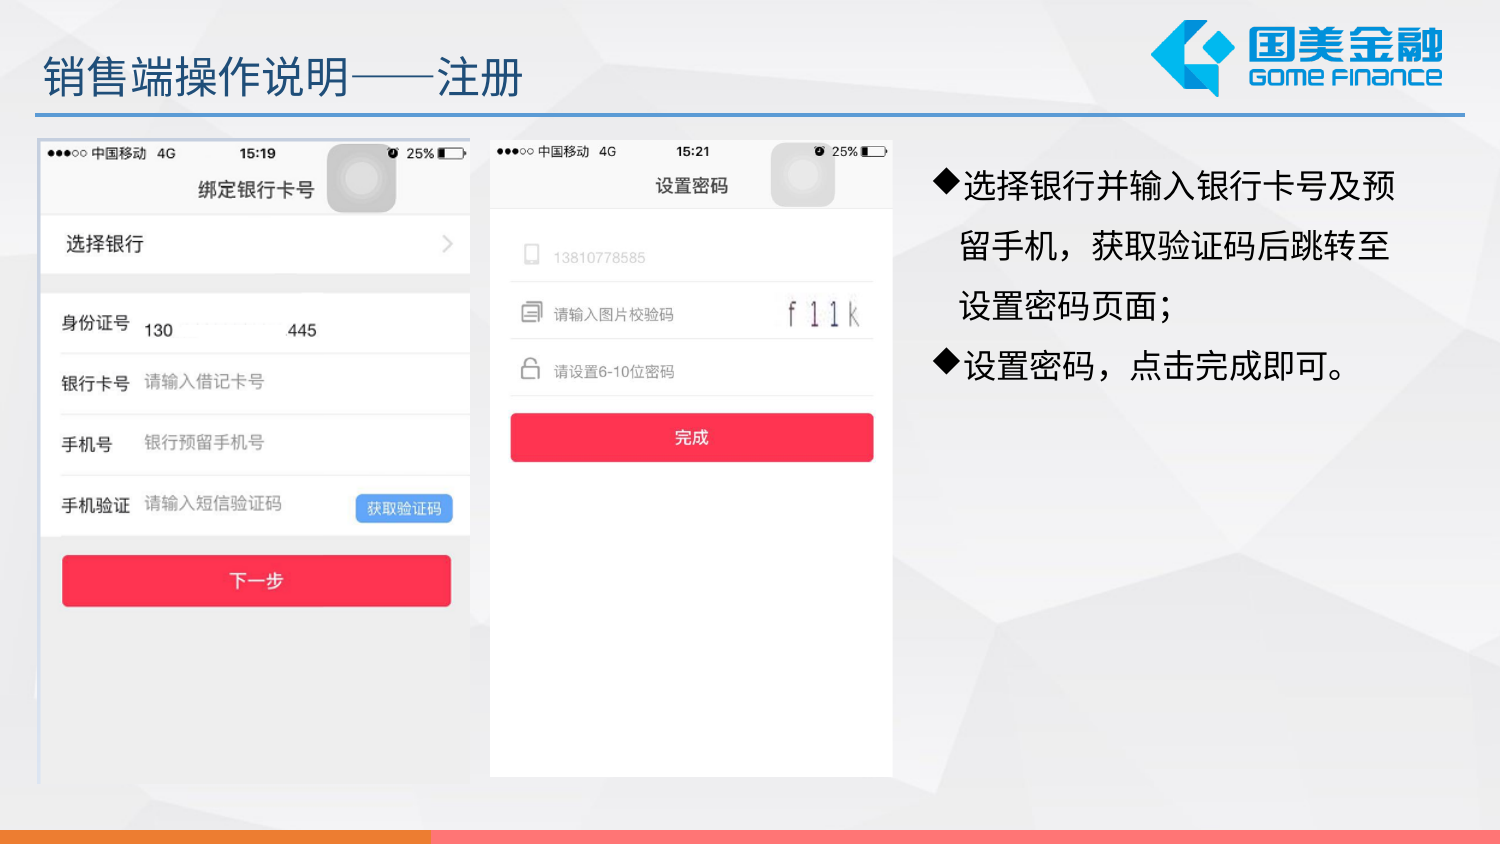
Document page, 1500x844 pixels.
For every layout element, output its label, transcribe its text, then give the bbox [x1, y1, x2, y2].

picture [0, 0, 1500, 830]
list 销售端操作说明——注册 [34, 43, 645, 116]
text_box 选择银行并输入银行卡号及预留手机，获取验证码后跳转至设置密码页面； 设置密码，点击完成即可。 [915, 138, 1436, 393]
